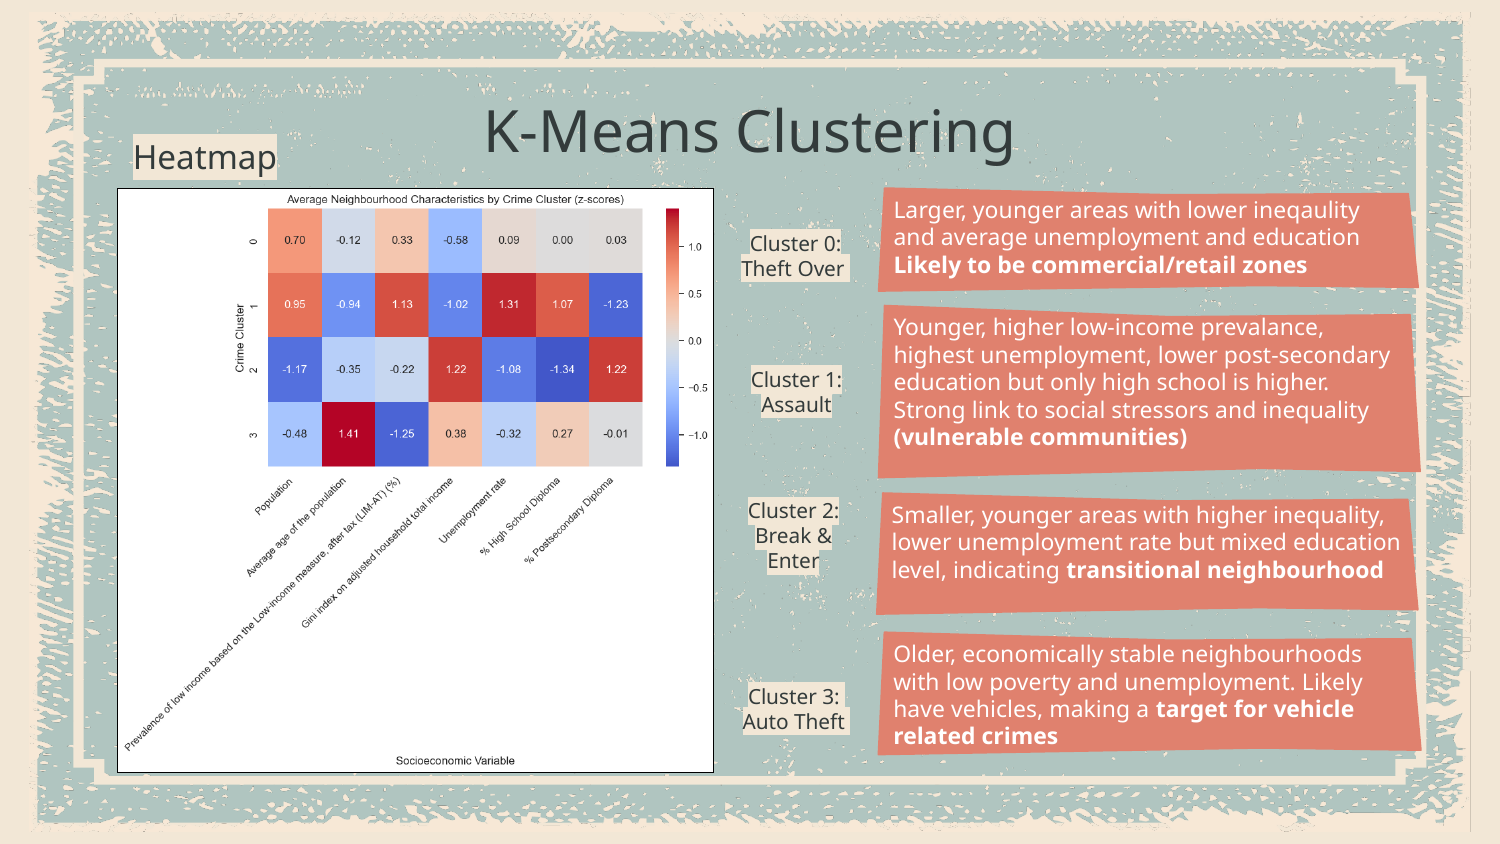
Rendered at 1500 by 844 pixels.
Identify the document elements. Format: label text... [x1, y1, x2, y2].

text_box Smaller, younger areas with higher inequality, lower unemployment rate but mixed education level, indicating transitional neighbourhood [876, 492, 1418, 615]
text_box Younger, higher low-income prevalance, highest unemployment, lower post-secondary education but only high school is higher. Strong link to social stressors and inequality (vulnerable communities) [878, 305, 1421, 478]
text_box Older, economically stable neighbourhoods with low poverty and unemployment. Likely have vehicles, making a target for vehicle related crimes [879, 632, 1421, 755]
text_box Cluster 1: Assault [719, 359, 879, 459]
text_box Larger, younger areas with lower ineqaulity and average unemployment and education Likely to be commercial/retail zones [878, 188, 1419, 292]
text_box Heatmap [117, 128, 355, 187]
picture [29, 12, 1471, 832]
text_box Cluster 2: Break & Enter [719, 490, 876, 616]
text_box Cluster 3: Auto Theft [718, 675, 879, 776]
text_box Cluster 0: Theft Over [719, 222, 878, 323]
title K-Means Clustering [118, 90, 1382, 170]
